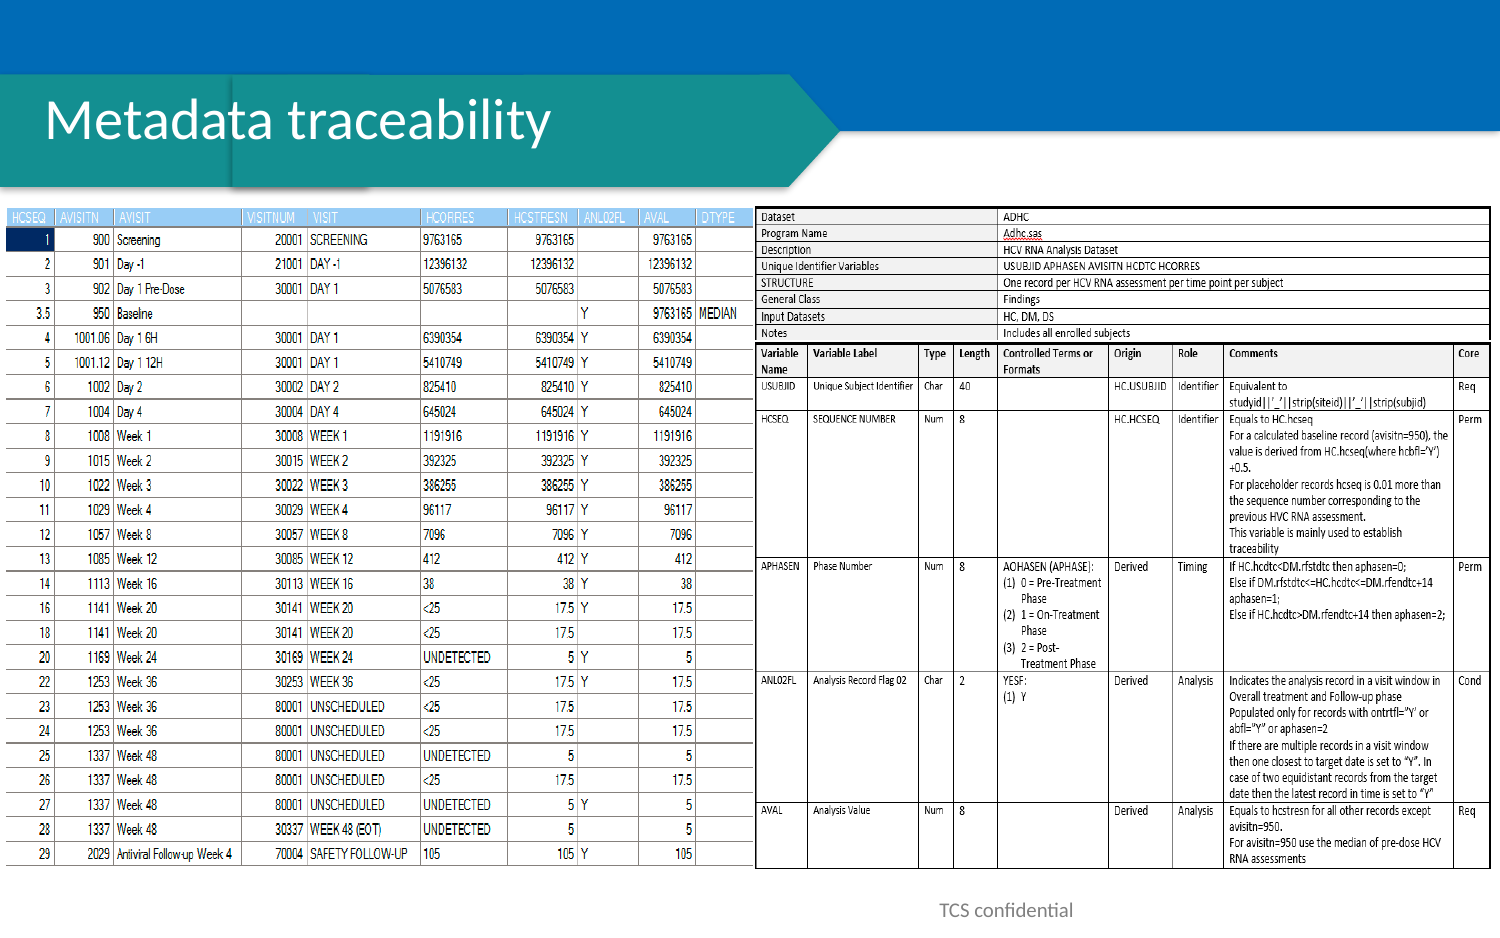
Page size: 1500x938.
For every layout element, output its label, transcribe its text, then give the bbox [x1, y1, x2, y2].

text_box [5, 203, 1492, 870]
title Metadata traceability [5, 73, 592, 162]
list TCS confidential [775, 891, 1238, 927]
